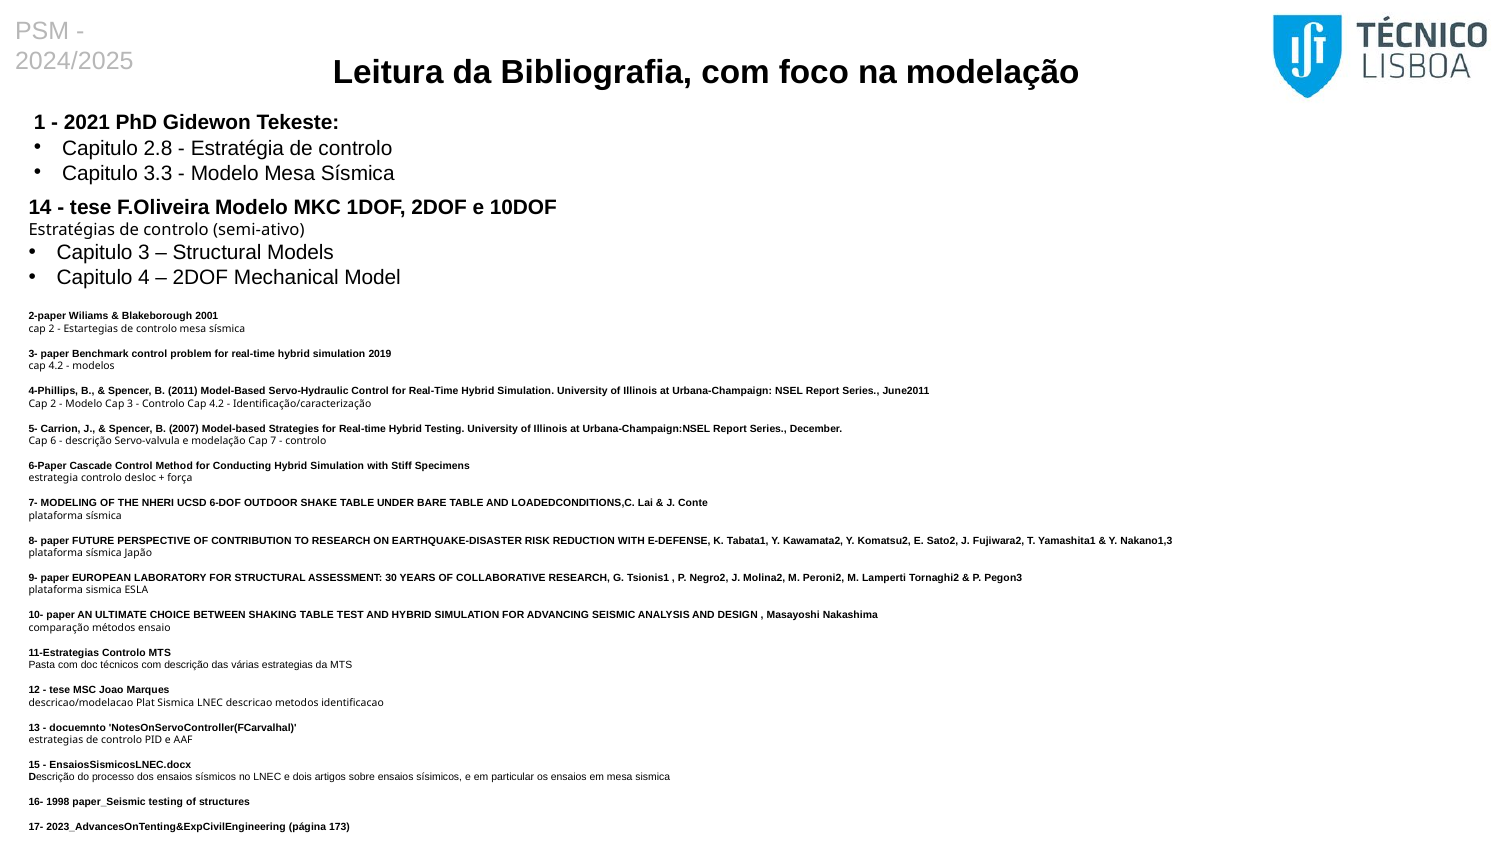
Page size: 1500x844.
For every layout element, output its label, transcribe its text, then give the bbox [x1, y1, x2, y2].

text_box 14 - tese F.Oliveira Modelo MKC 1DOF, 2DOF e 10DOF Estratégias de controlo (semi-ativo) Capitulo 3 – Structural Models Capitulo 4 – 2DOF Mechanical Model [13, 186, 623, 296]
text_box 2-paper Wiliams & Blakeborough 2001 cap 2 - Estartegias de controlo mesa sísmica 3- paper Benchmark control problem for real-time hybrid simulation 2019 cap 4.2 - modelos 4-Phillips, B., & Spencer, B. (2011) Model-Based Servo-Hydraulic Control for Real-Time Hybrid Simulation. University of Illinois at Urbana-Champaign: NSEL Report Series., June2011 Cap 2 - Modelo Cap 3 - Controlo Cap 4.2 - Identificação/caracterização 5- Carrion, J., & Spencer, B. (2007) Model-based Strategies for Real-time Hybrid Testing. University of Illinois at Urbana-Champaign:NSEL Report Series., December. Cap 6 - descrição Servo-valvula e modelação Cap 7 - controlo 6-Paper Cascade Control Method for Conducting Hybrid Simulation with Stiff Specimens estrategia controlo desloc + força 7- MODELING OF THE NHERI UCSD 6-DOF OUTDOOR SHAKE TABLE UNDER BARE TABLE AND LOADEDCONDITIONS,C. Lai & J. Conte plataforma sísmica 8- paper FUTURE PERSPECTIVE OF CONTRIBUTION TO RESEARCH ON EARTHQUAKE-DISASTER RISK REDUCTION WITH E-DEFENSE, K. Tabata1, Y. Kawamata2, Y. Komatsu2, E. Sato2, J. Fujiwara2, T. Yamashita1 & Y. Nakano1,3 plataforma sísmica Japão 9- paper EUROPEAN LABORATORY FOR STRUCTURAL ASSESSMENT: 30 YEARS OF COLLABORATIVE RESEARCH, G. Tsionis1 , P. Negro2, J. Molina2, M. Peroni2, M. Lamperti Tornaghi2 & P. Pegon3 plataforma sismica ESLA 10- paper AN ULTIMATE CHOICE BETWEEN SHAKING TABLE TEST AND HYBRID SIMULATION FOR ADVANCING SEISMIC ANALYSIS AND DESIGN , Masayoshi Nakashima comparação métodos ensaio 11-Estrategias Controlo MTS Pasta com doc técnicos com descrição das várias estrategias da MTS 12 - tese MSC Joao Marques descricao/modelacao Plat Sismica LNEC descricao metodos identificacao 13 - docuemnto 'NotesOnServoController(FCarvalhal)' estrategias de controlo PID e AAF 15 - EnsaiosSismicosLNEC.docx Descrição do processo dos ensaios sísmicos no LNEC e dois artigos sobre ensaios sísimicos, e em particular os ensaios em mesa sismica 16- 1998 paper_Seismic testing of structures 17- 2023_AdvancesOnTenting&ExpCivilEngineering (página 173) [13, 301, 1421, 841]
picture [1260, 0, 1500, 106]
text_box Leitura da Bibliografia, com foco na modelação [318, 42, 1153, 98]
text_box PSM - 2024/2025 [0, 0, 225, 90]
text_box 1 - 2021 PhD Gidewon Tekeste: Capitulo 2.8 - Estratégia de controlo Capitulo 3.3 - Modelo Mesa Sísmica [19, 101, 1421, 192]
